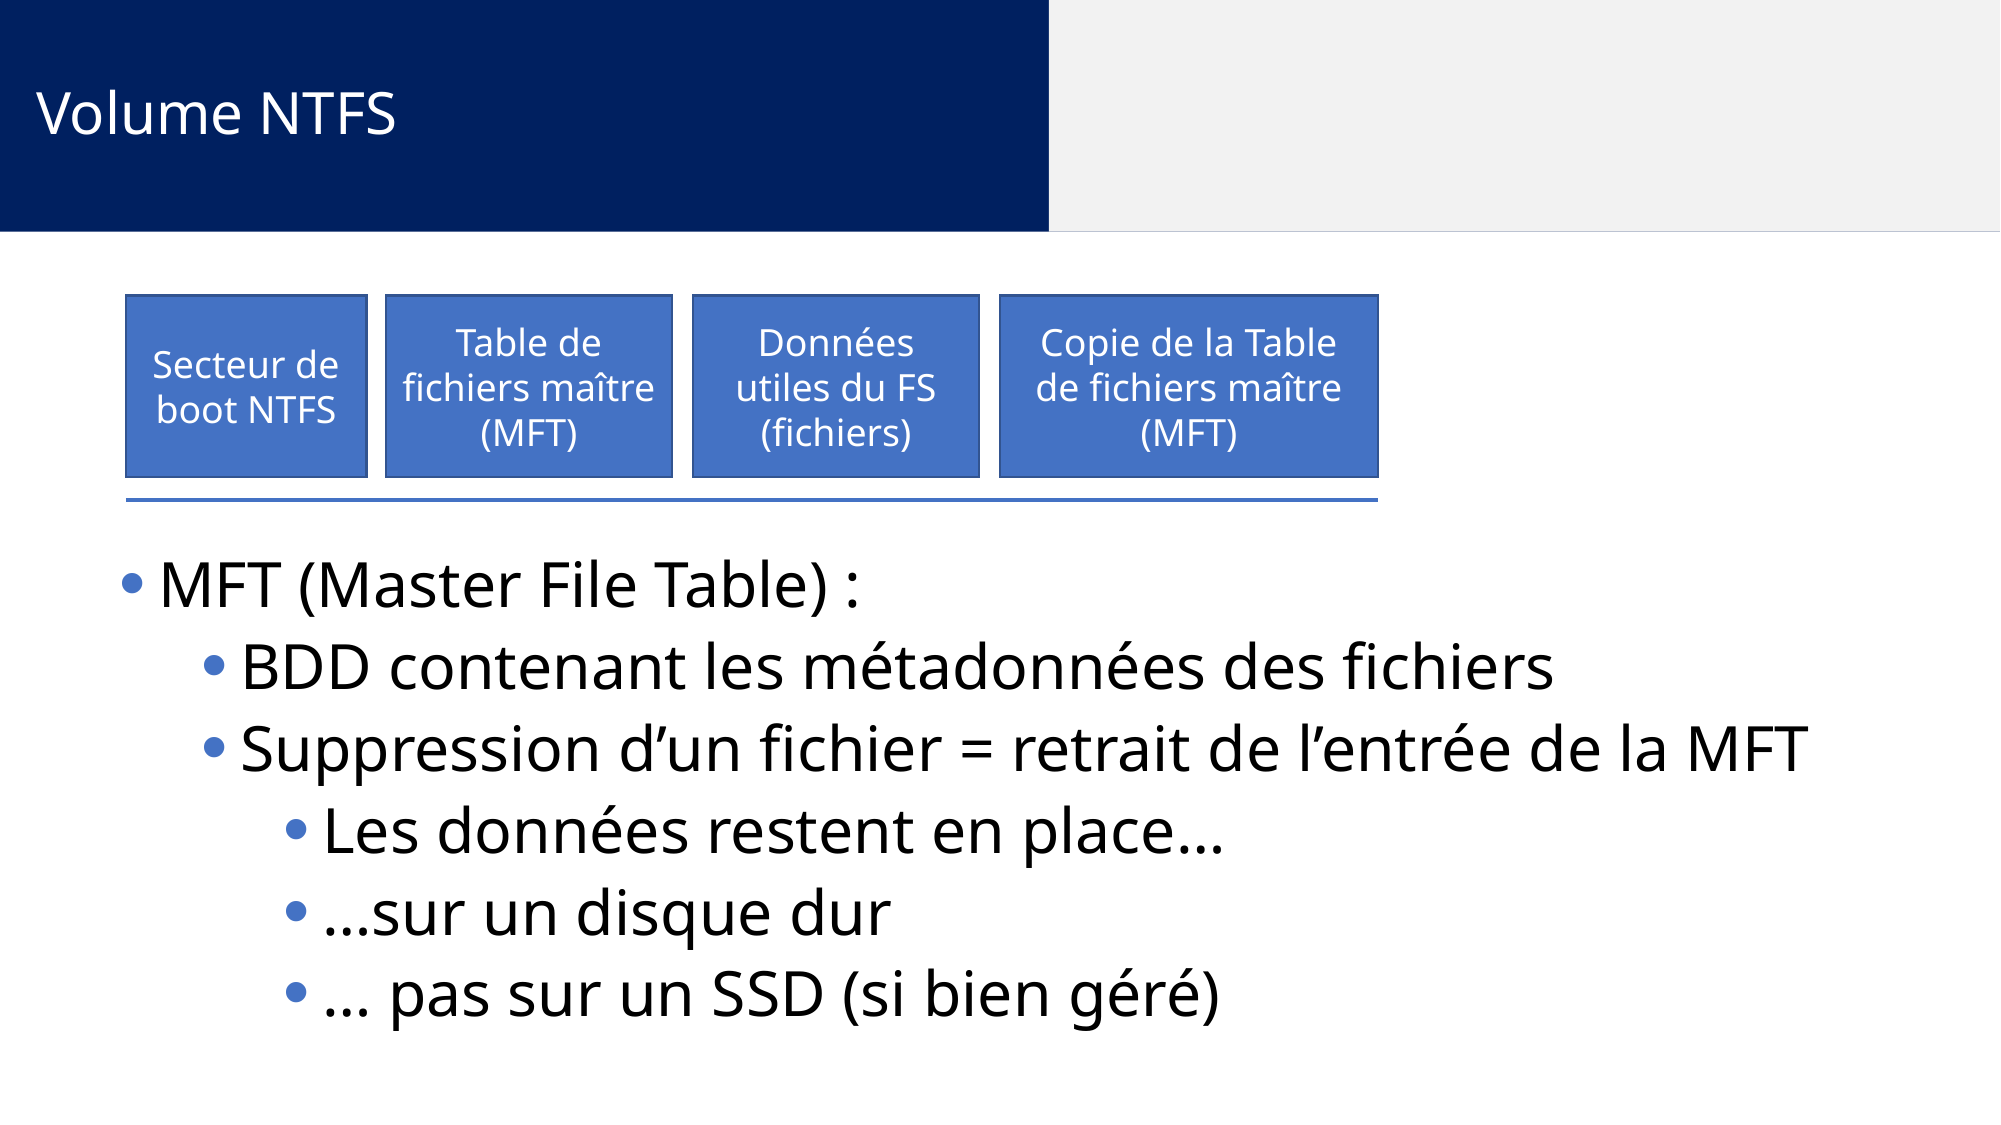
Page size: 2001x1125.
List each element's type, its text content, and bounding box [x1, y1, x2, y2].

text_box Table de fichiers maître (MFT) [385, 294, 673, 478]
text_box Données utiles du FS (fichiers) [692, 294, 980, 478]
list Volume NTFS [21, 24, 1094, 207]
text_box MFT (Master File Table) : BDD contenant les métadonnées des fichiers Suppression d’un fichier = retrait de l’entrée de la MFT Les données restent en place… …sur un disque dur … pas sur un SSD (si bien géré) [104, 538, 1896, 1037]
text_box Secteur de boot NTFS [125, 294, 368, 478]
text_box Copie de la Table de fichiers maître (MFT) [999, 294, 1379, 478]
